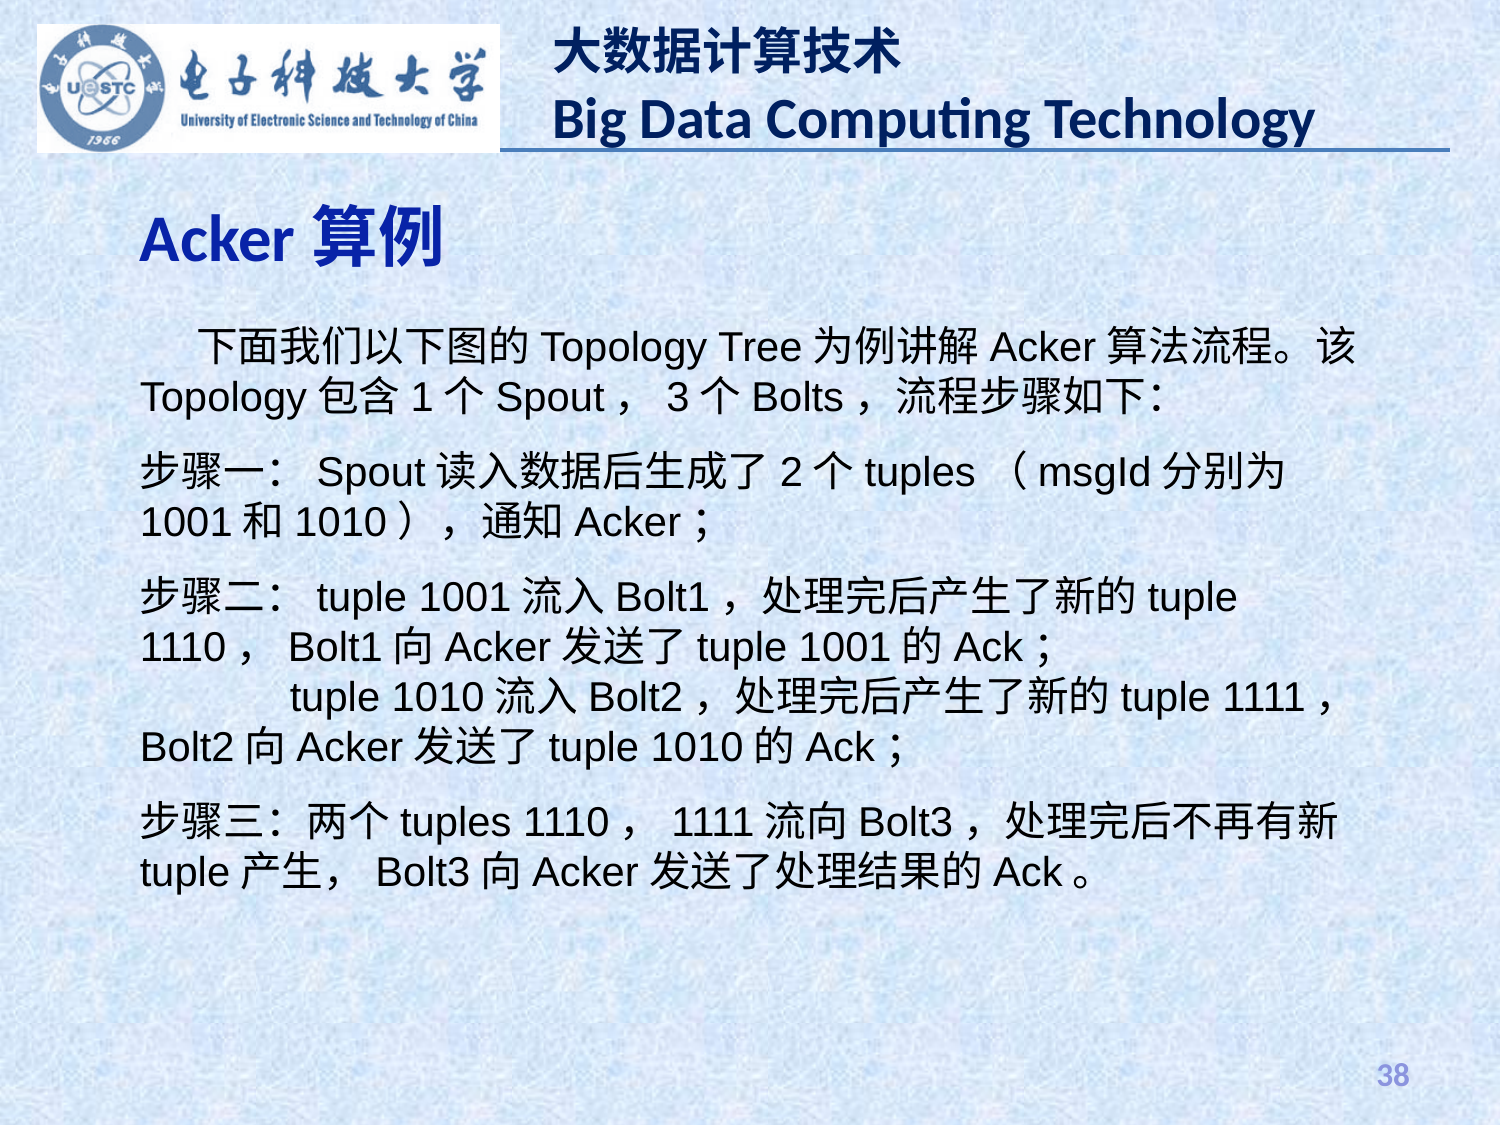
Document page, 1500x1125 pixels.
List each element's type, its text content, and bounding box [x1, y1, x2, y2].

text_box 大数据计算技术 Big Data Computing Technology [537, 12, 1450, 149]
text_box 下面我们以下图的Topology Tree为例讲解Acker算法流程。该Topology包含1个Spout，3个Bolts，流程步骤如下： 步骤一：Spout读入数据后生成了2个tuples（msgId分别为1001和1010），通知Acker； 步骤二：tuple 1001流入Bolt1，处理完后产生了新的tuple 1110，Bolt1向Acker发送了tuple 1001的Ack； tuple 1010流入Bolt2，处理完后产生了新的tuple 1111，Bolt2向Acker发送了tuple 1010的Ack； 步骤三：两个tuples 1110，1111流向Bolt3，处理完后不再有新tuple产生，Bolt3向Acker发送了处理结果的Ack。 [124, 312, 1391, 903]
text_box Acker算例 [125, 187, 1425, 283]
picture [0, 0, 1500, 1125]
slide_number 38 [1074, 1042, 1425, 1103]
